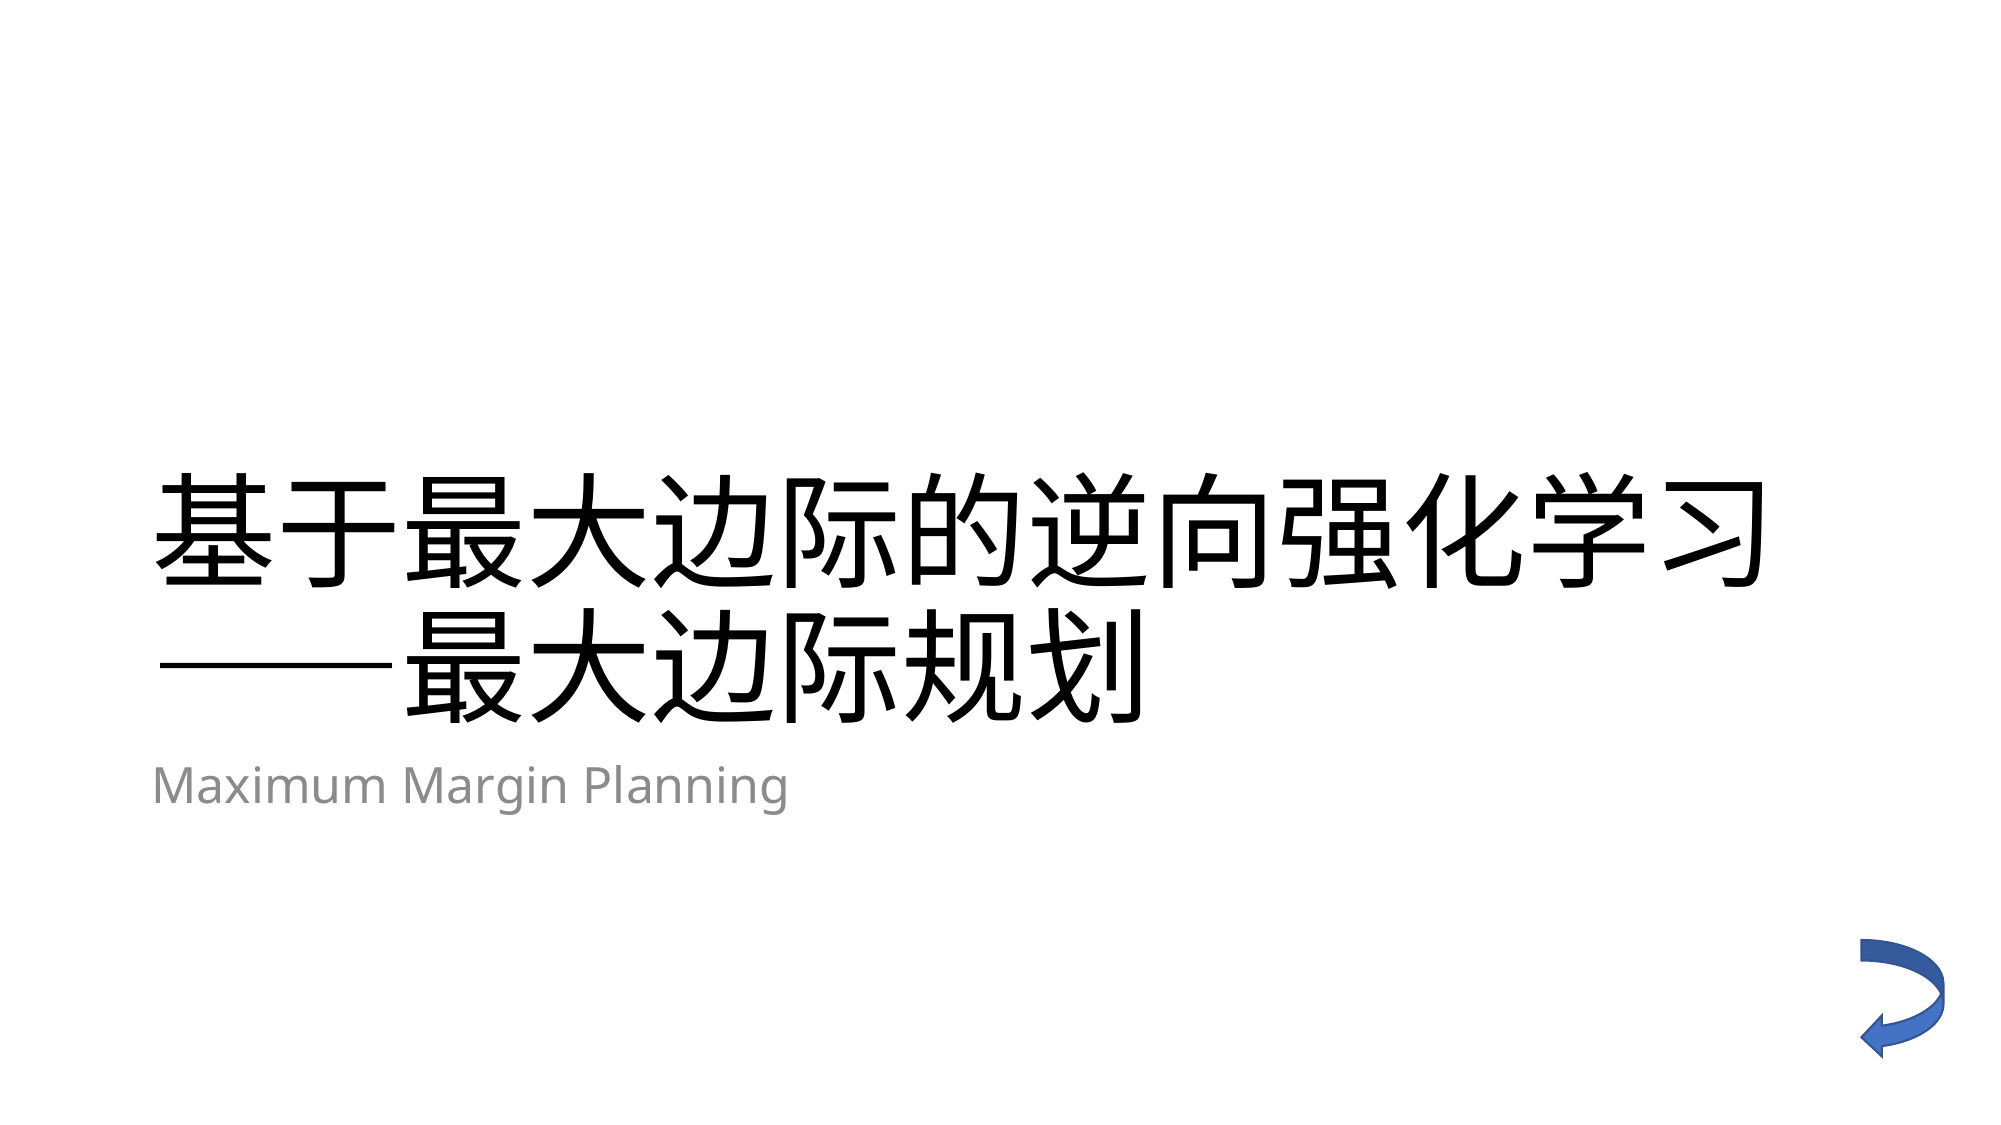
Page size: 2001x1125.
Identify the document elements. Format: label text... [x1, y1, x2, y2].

text_box [1859, 938, 1945, 1059]
list Maximum Margin Planning [136, 752, 1862, 999]
title 基于最大边际的逆向强化学习 ——最大边际规划 [136, 280, 1862, 749]
